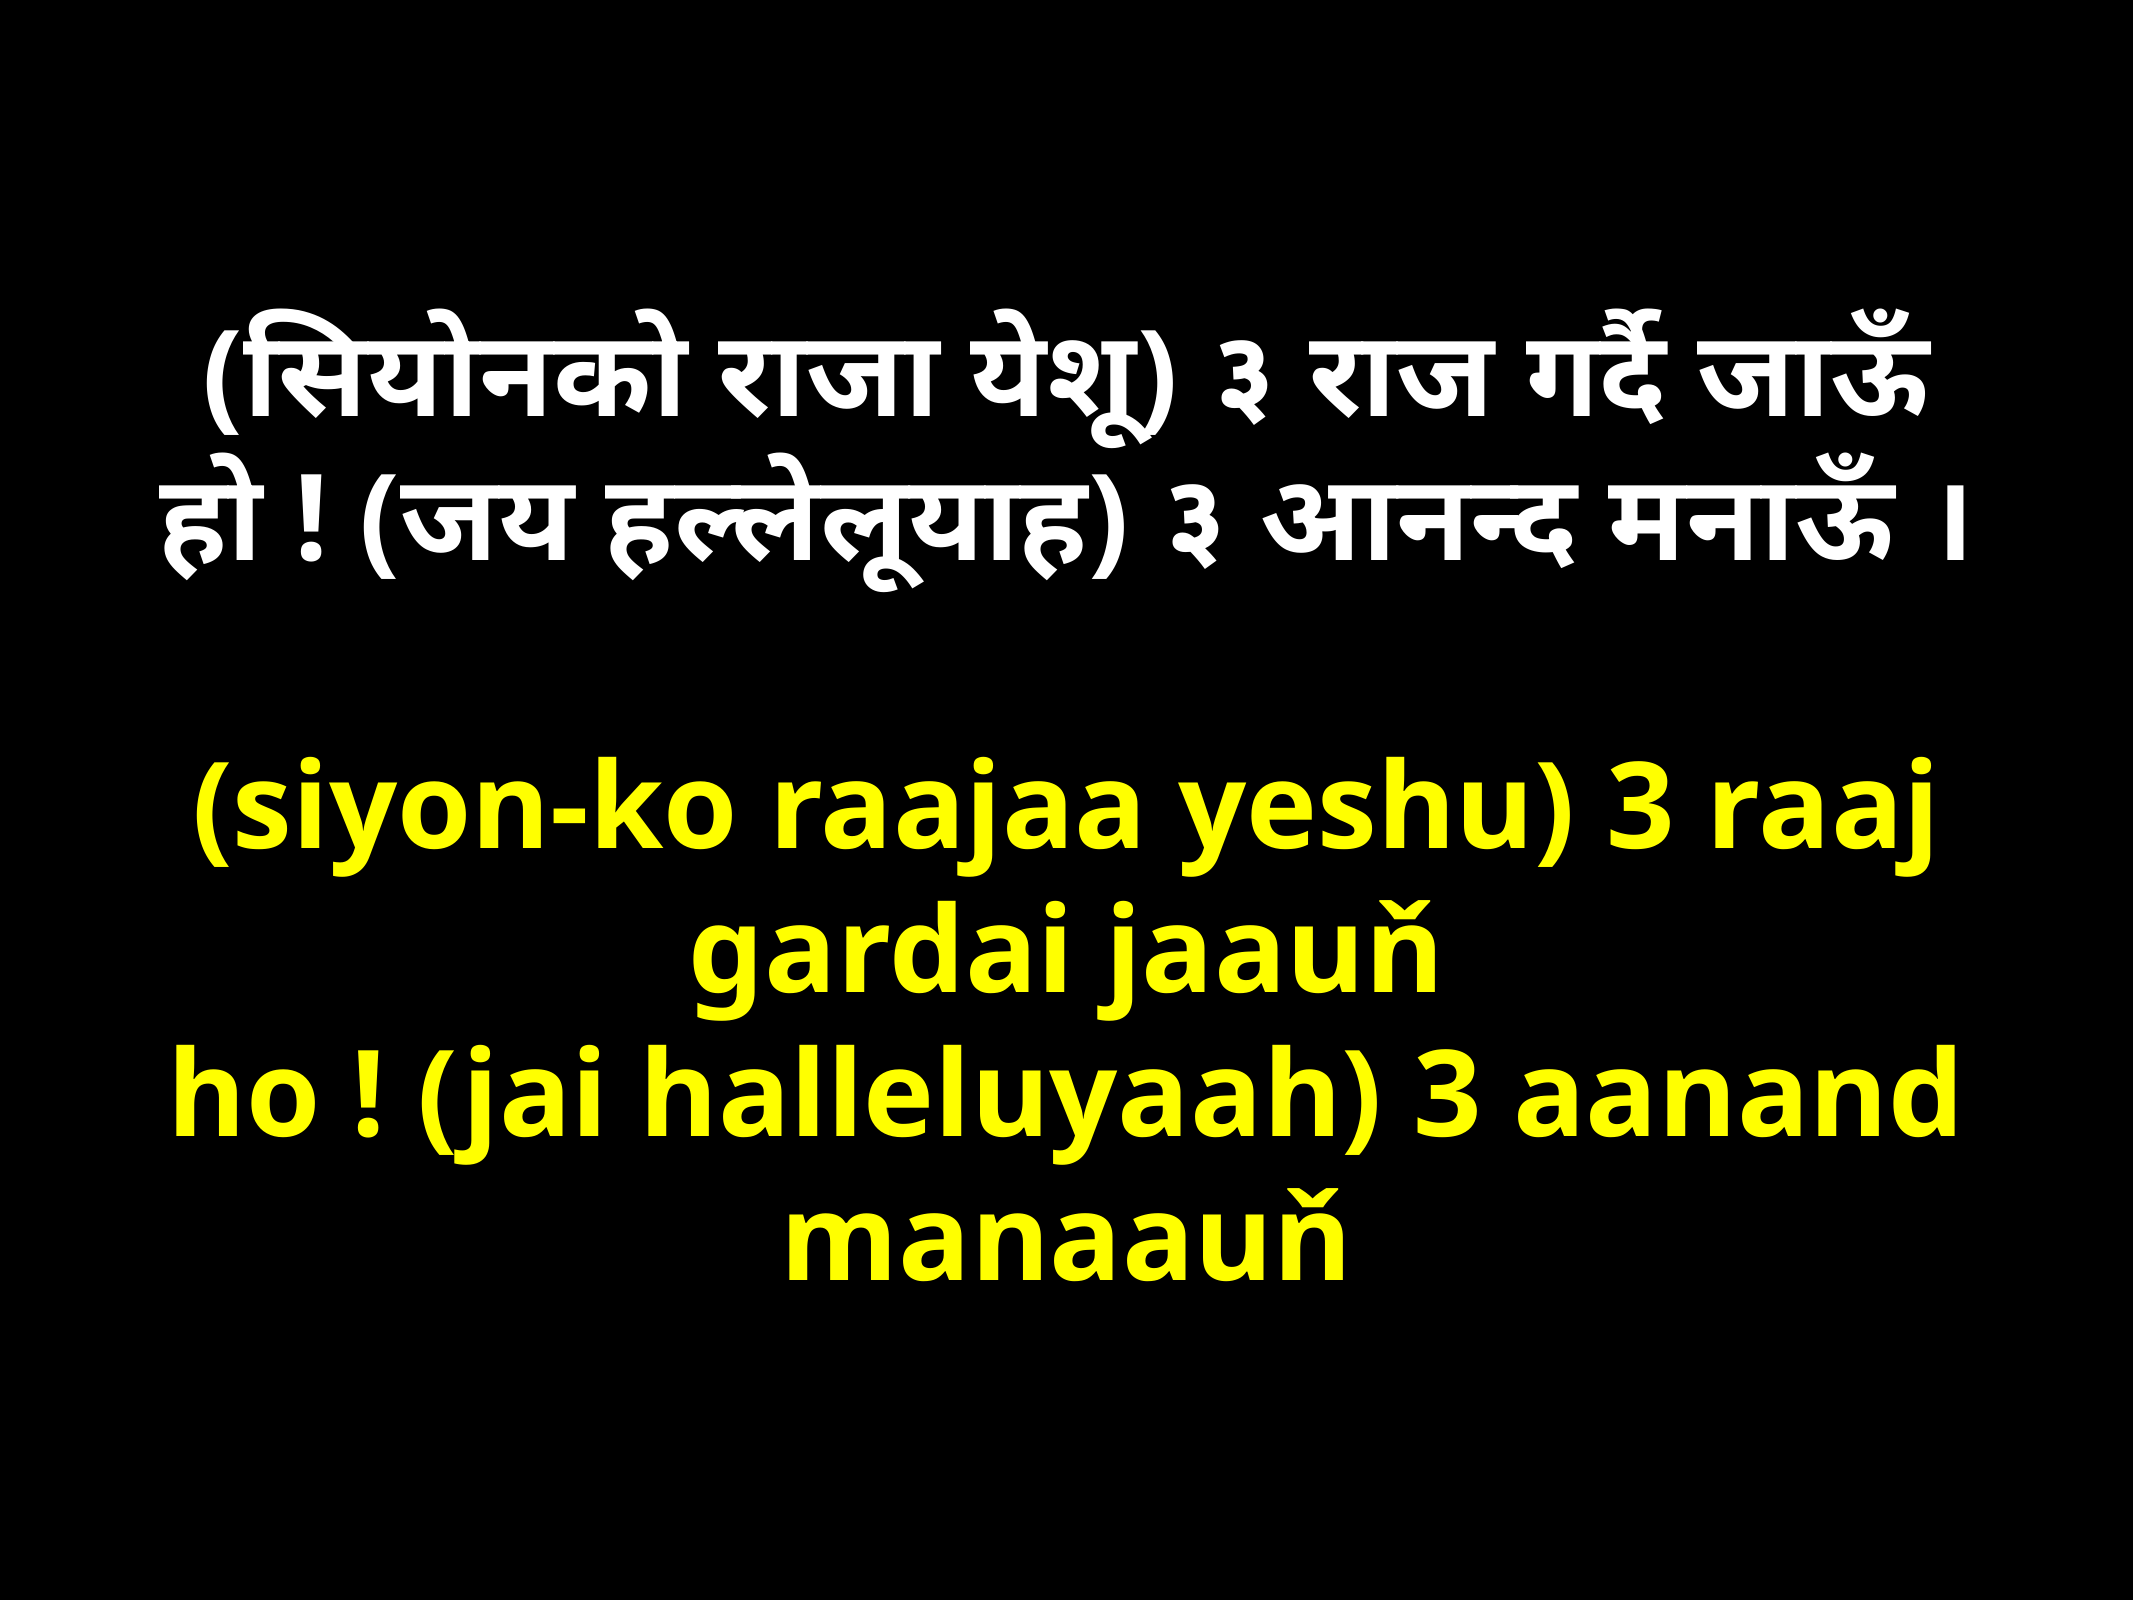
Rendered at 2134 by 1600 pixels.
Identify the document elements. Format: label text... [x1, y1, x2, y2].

text_box (सियोनको राजा येशू) ३ राज गर्दै जाऊँ हो ! (जय हल्लेलूयाह) ३ आनन्द मनाऊँ । (siyon-ko raajaa yeshu) 3 raaj gardai jaauň ho ! (jai halleluyaah) 3 aanand manaauň [0, 291, 2134, 1309]
